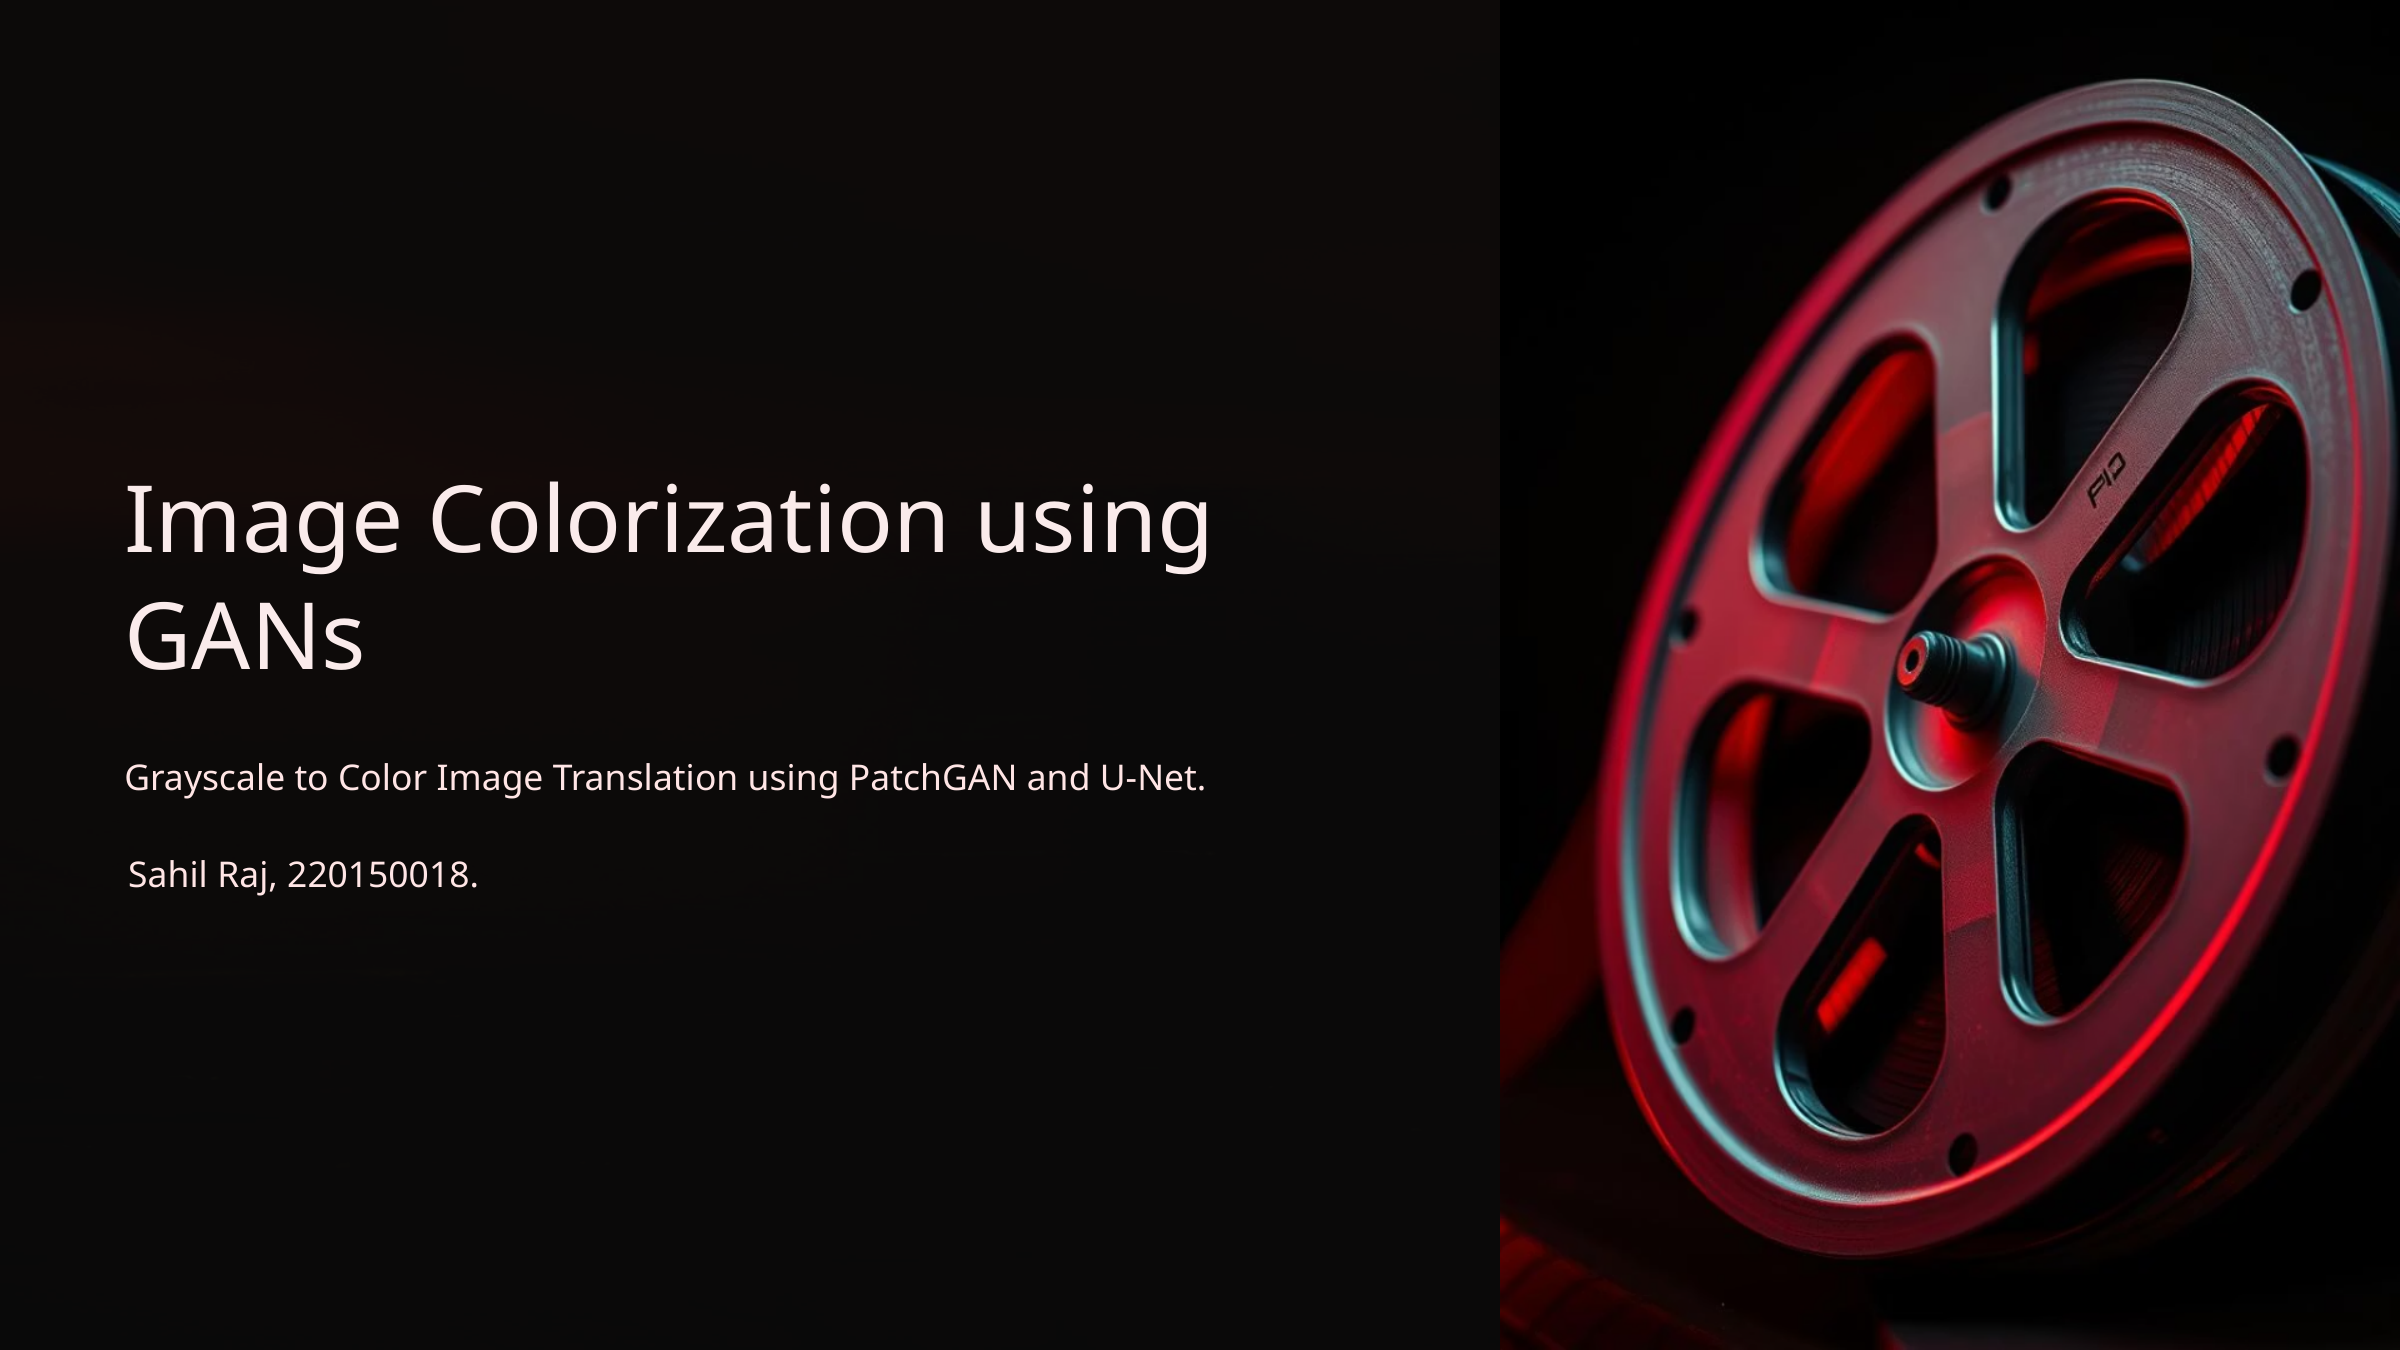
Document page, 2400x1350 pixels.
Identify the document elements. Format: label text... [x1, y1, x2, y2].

text_box Image Colorization using GANs [124, 454, 1376, 689]
text_box Sahil Raj, 220150018. [128, 838, 1380, 896]
text_box Grayscale to Color Image Translation using PatchGAN and U-Net. [124, 741, 1376, 799]
picture [1499, 0, 2400, 1350]
